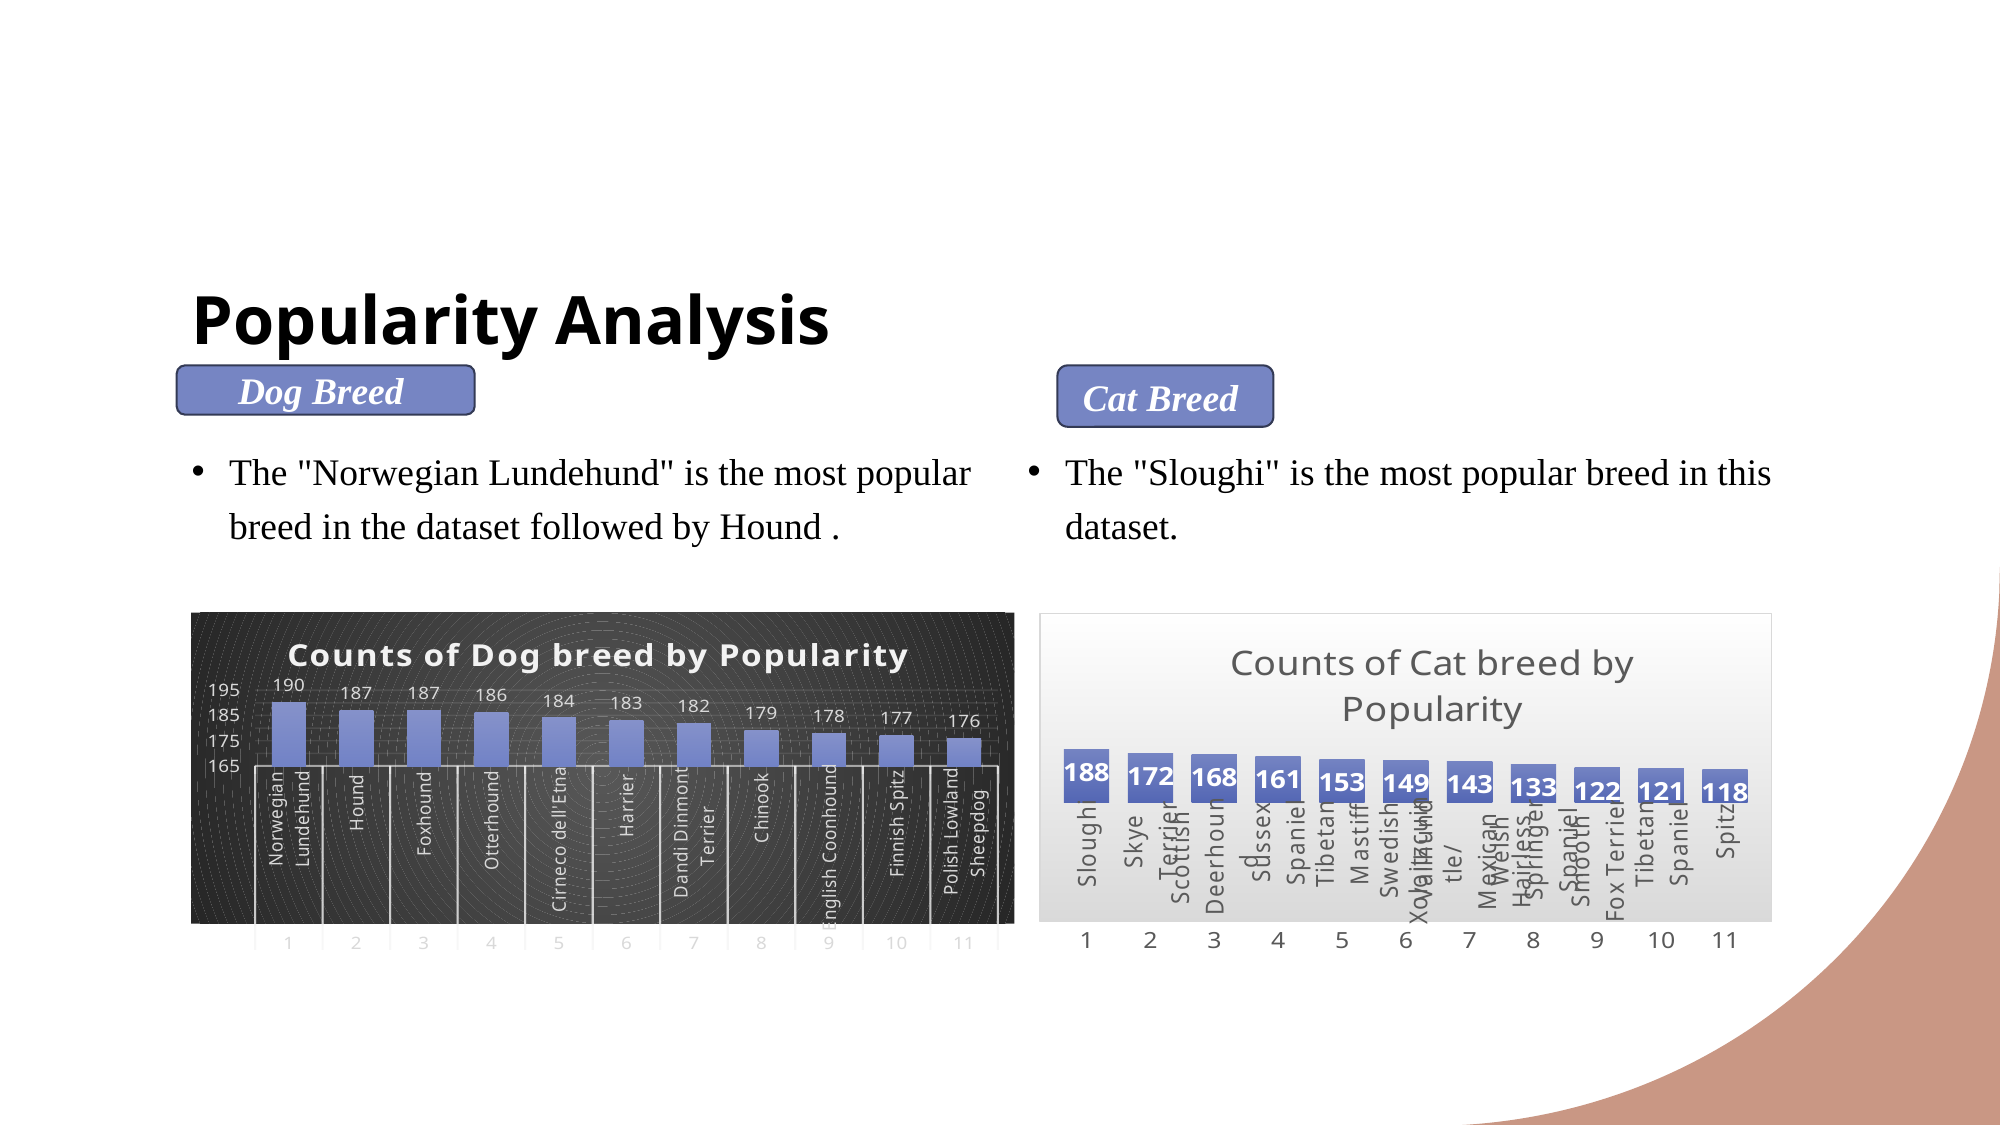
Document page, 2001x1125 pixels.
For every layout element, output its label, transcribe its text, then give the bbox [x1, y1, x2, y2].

list The "Norwegian Lundehund" is the most popular breed in the dataset followed by Hound . [176, 365, 988, 1014]
chart [1039, 612, 1773, 956]
list The "Sloughi" is the most popular breed in this dataset. [1012, 365, 1809, 1014]
text_box Dog Breed [175, 364, 476, 416]
title Popularity Analysis [176, 118, 1809, 366]
text_box Cat Breed [1056, 364, 1275, 428]
chart [191, 612, 1015, 956]
